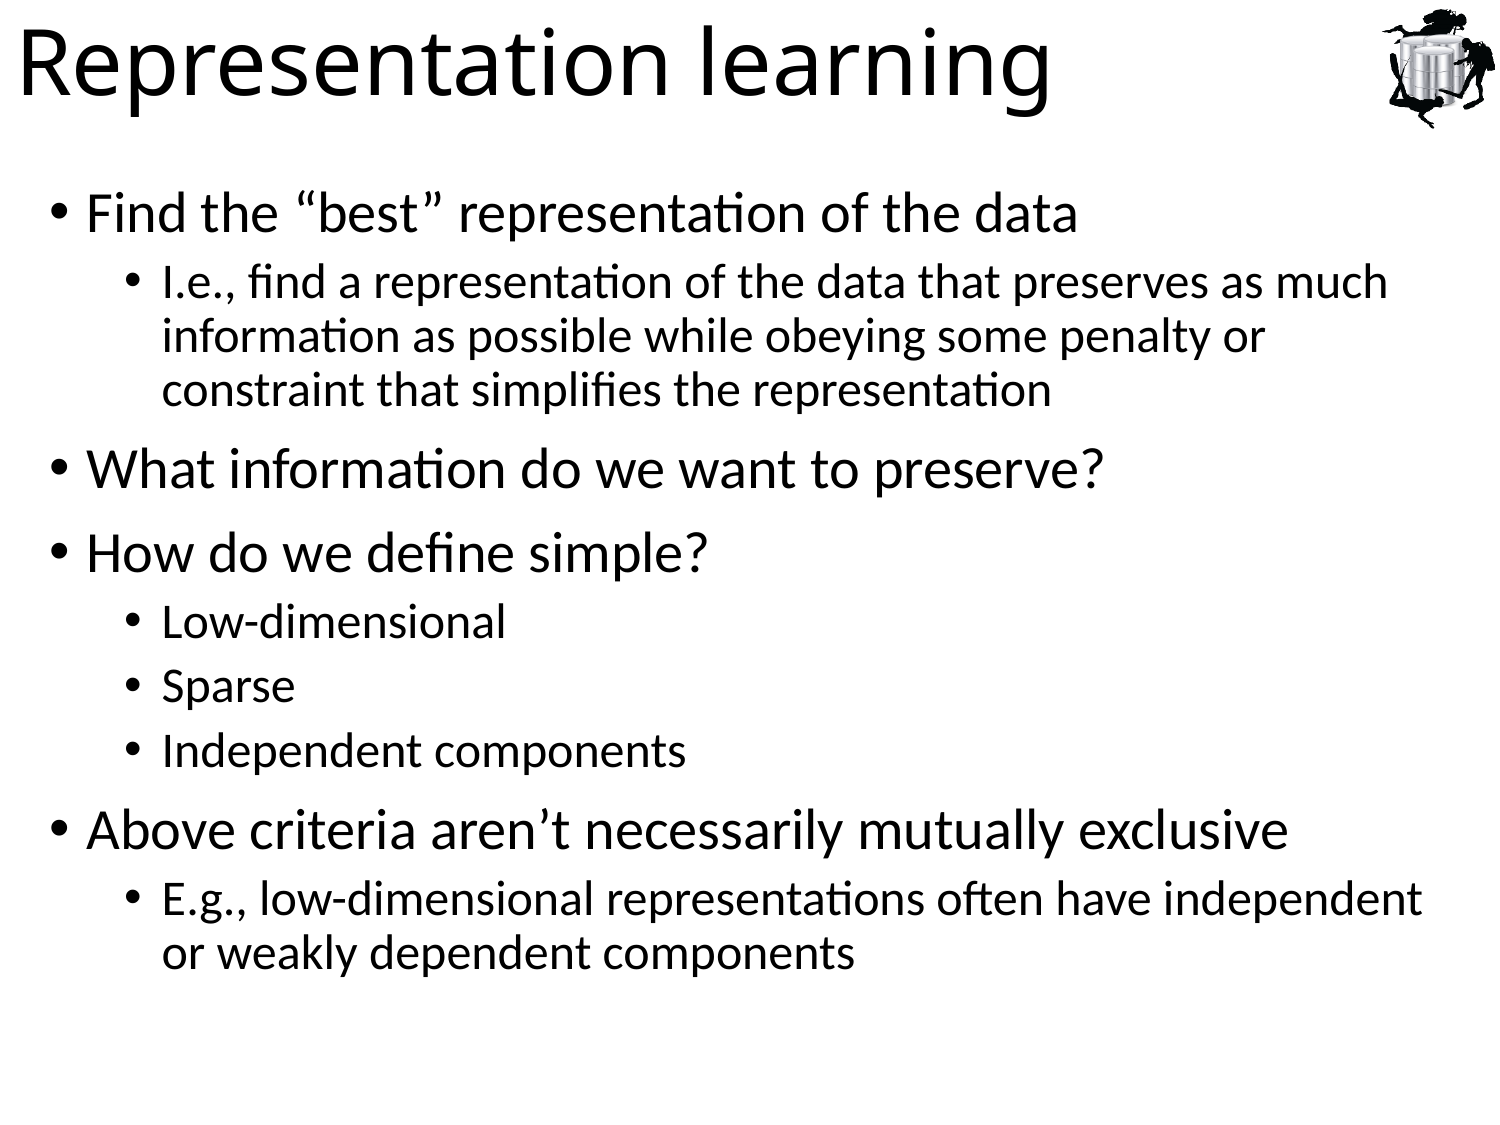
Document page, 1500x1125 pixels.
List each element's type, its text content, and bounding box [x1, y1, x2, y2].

list Find the “best” representation of the data I.e., find a representation of the data that preserves as much information as possible while obeying some penalty or constraint that simplifies the representation What information do we want to preserve? How do we define simple? Low-dimensional Sparse Independent components Above criteria aren’t necessarily mutually exclusive E.g., low-dimensional representations often have independent or weakly dependent components [34, 174, 1482, 1014]
picture [1377, 5, 1498, 131]
title Representation learning [0, 0, 1377, 131]
